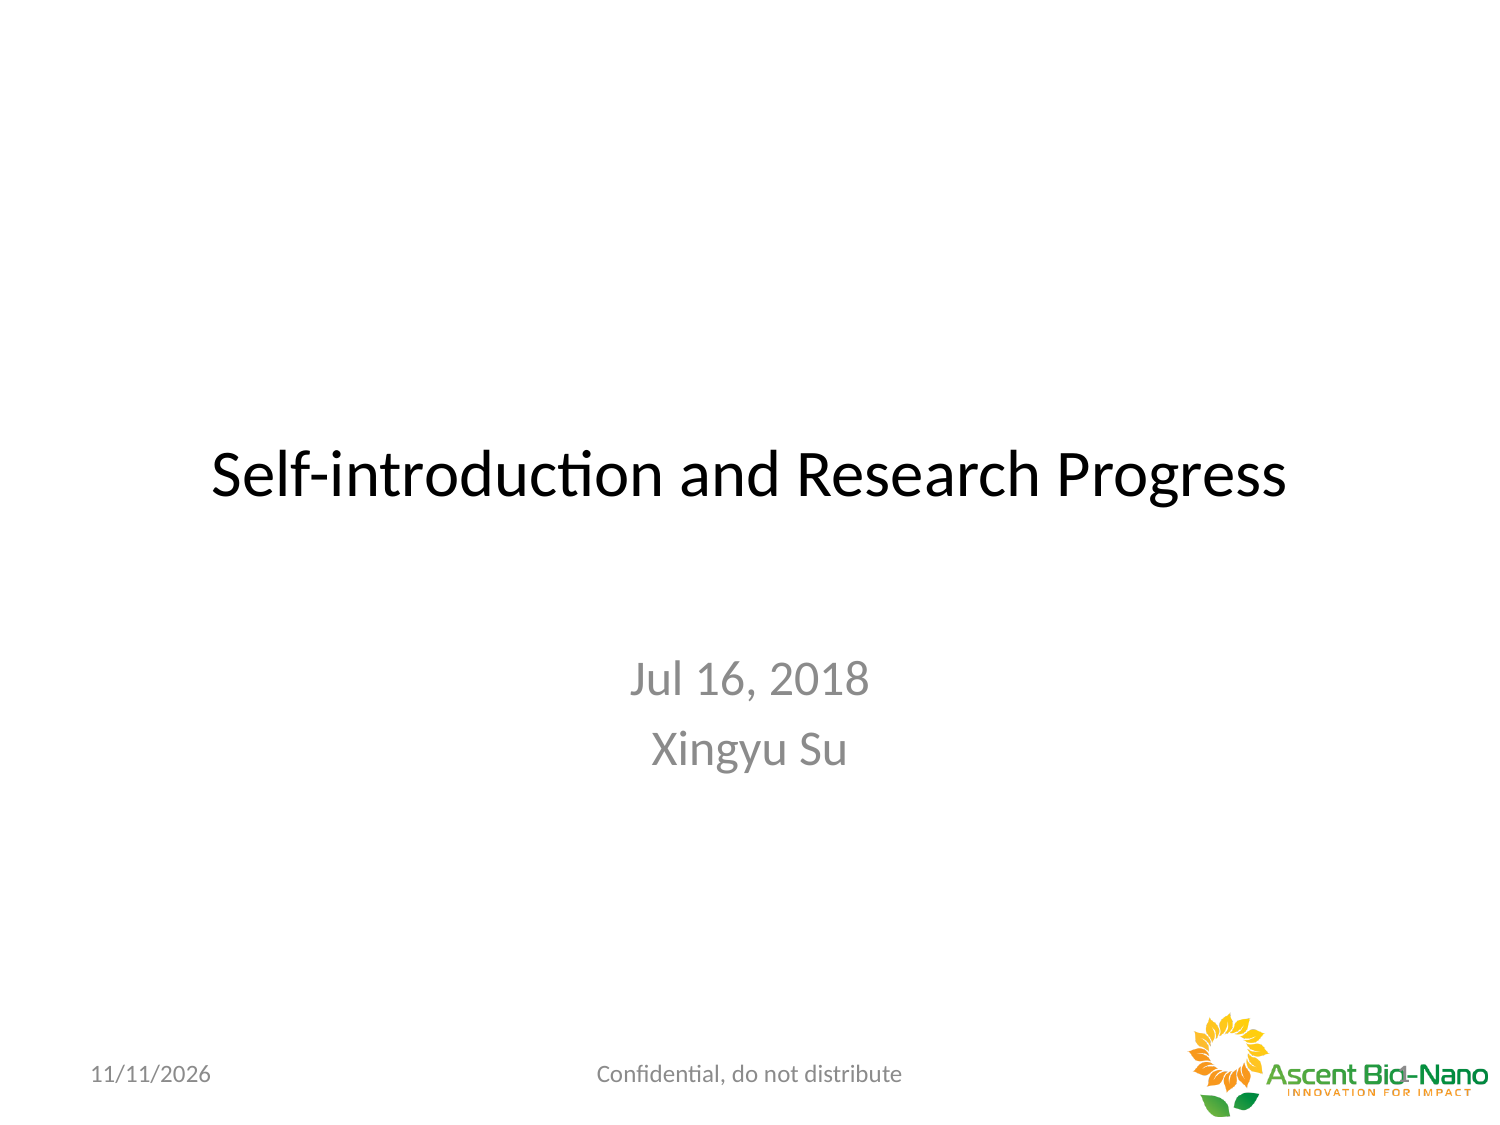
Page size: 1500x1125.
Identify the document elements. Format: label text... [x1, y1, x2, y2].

slide_number 0 [1074, 1042, 1425, 1103]
subtitle Jul 16, 2018 Xingyu Su [225, 637, 1275, 925]
footer Confidential, do not distribute [512, 1042, 988, 1103]
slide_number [75, 1042, 425, 1103]
picture [1187, 1012, 1488, 1117]
title Self-introduction and Research Progress [112, 349, 1388, 591]
